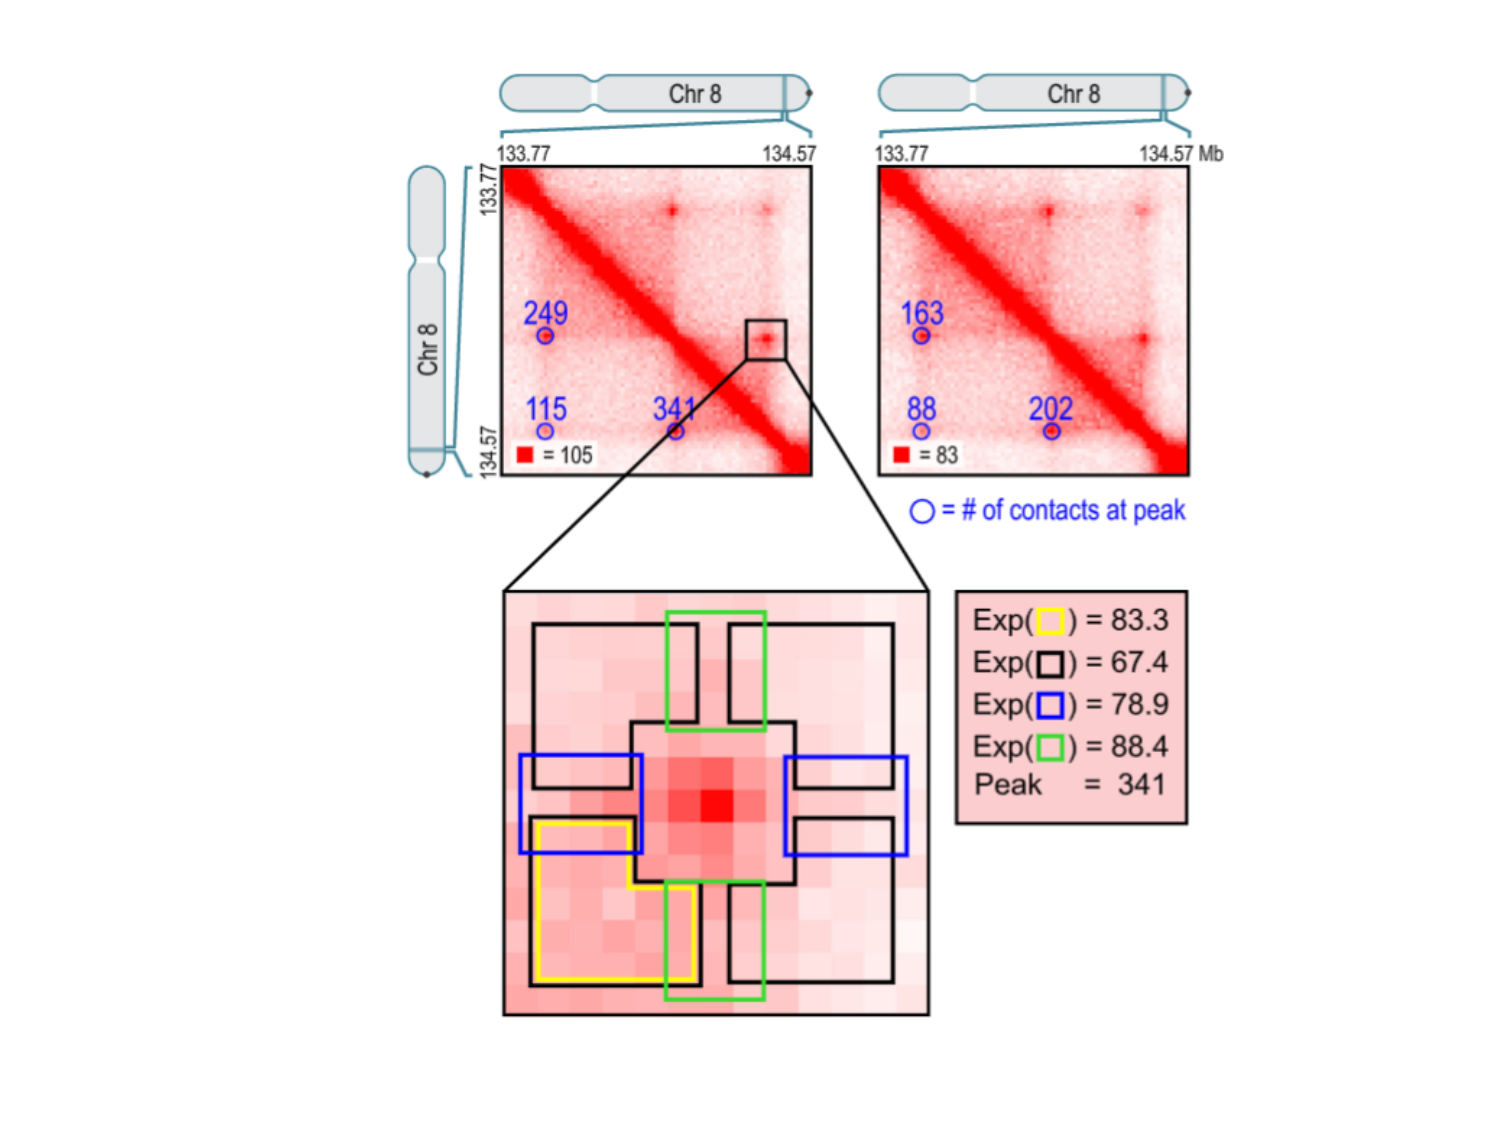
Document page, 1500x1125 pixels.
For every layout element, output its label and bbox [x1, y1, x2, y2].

picture [319, 38, 1251, 1045]
